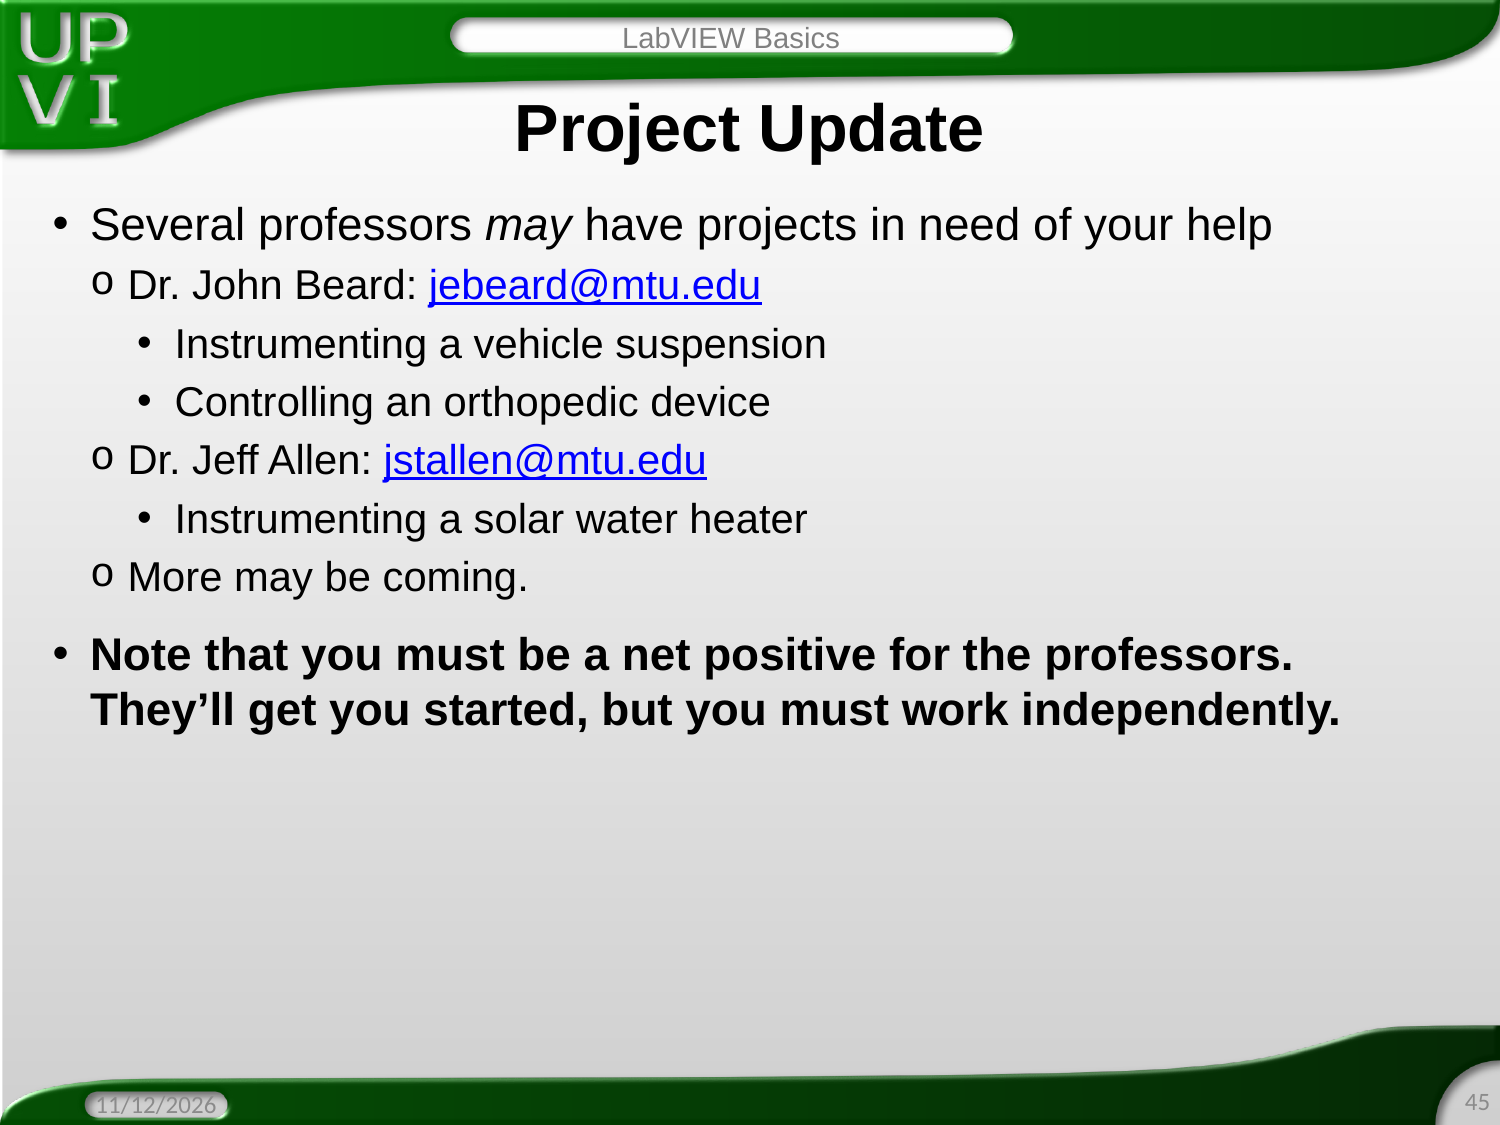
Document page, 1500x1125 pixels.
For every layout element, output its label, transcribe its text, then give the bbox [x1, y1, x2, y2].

footer LabVIEW Basics [450, 6, 1013, 67]
title Project Update [75, 75, 1425, 175]
slide_number 45 [1155, 1069, 1500, 1125]
picture [0, 0, 1500, 1125]
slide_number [75, 1073, 238, 1125]
list Several professors may have projects in need of your help Dr. John Beard: jebeard@mtu.edu Instrumenting a vehicle suspension Controlling an orthopedic device Dr. Jeff Allen: jstallen@mtu.edu Instrumenting a solar water heater More may be coming. Note that you must be a net positive for the professors. They’ll get you started, but you must work independently. [37, 187, 1463, 1005]
